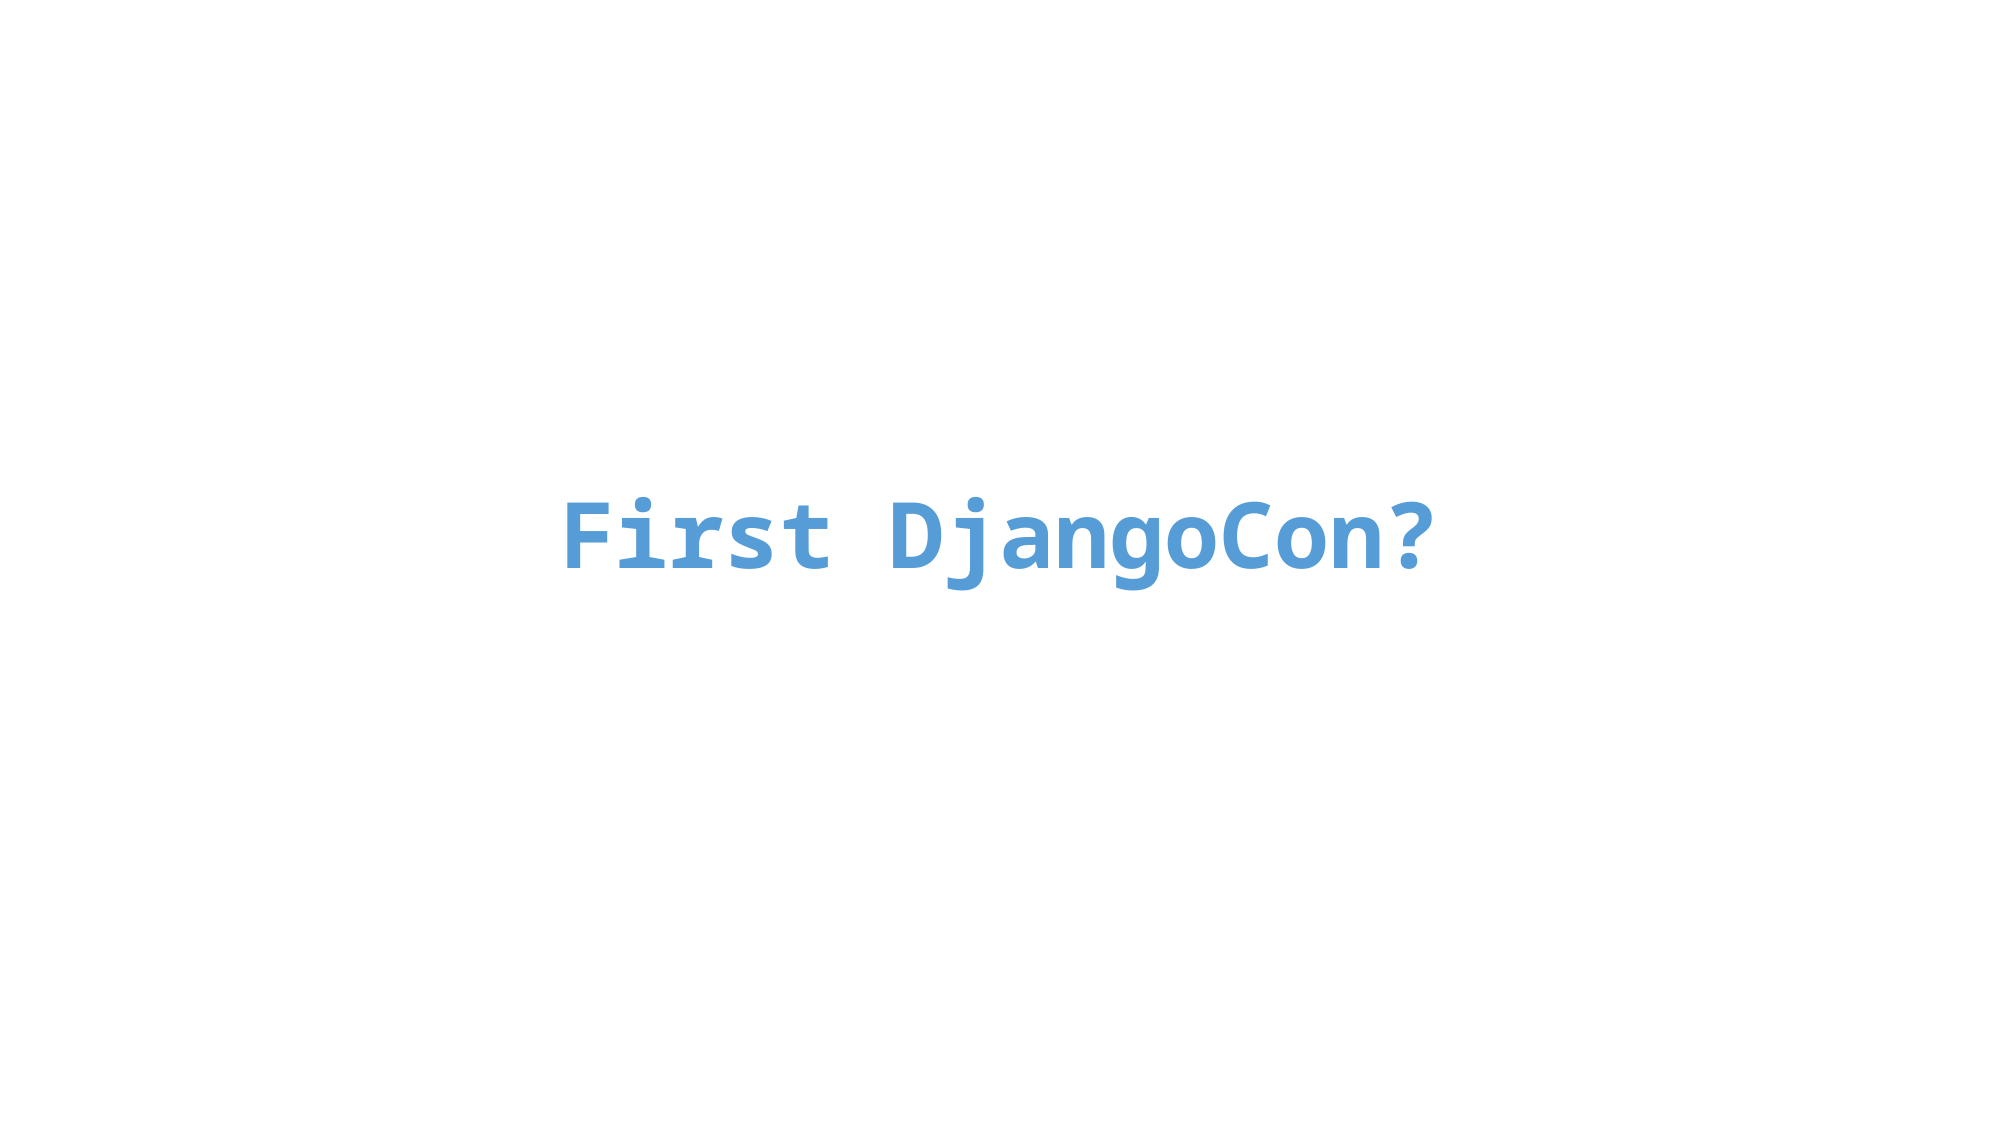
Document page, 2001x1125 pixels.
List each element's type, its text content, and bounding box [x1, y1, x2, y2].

title First DjangoCon? [137, 430, 1863, 648]
